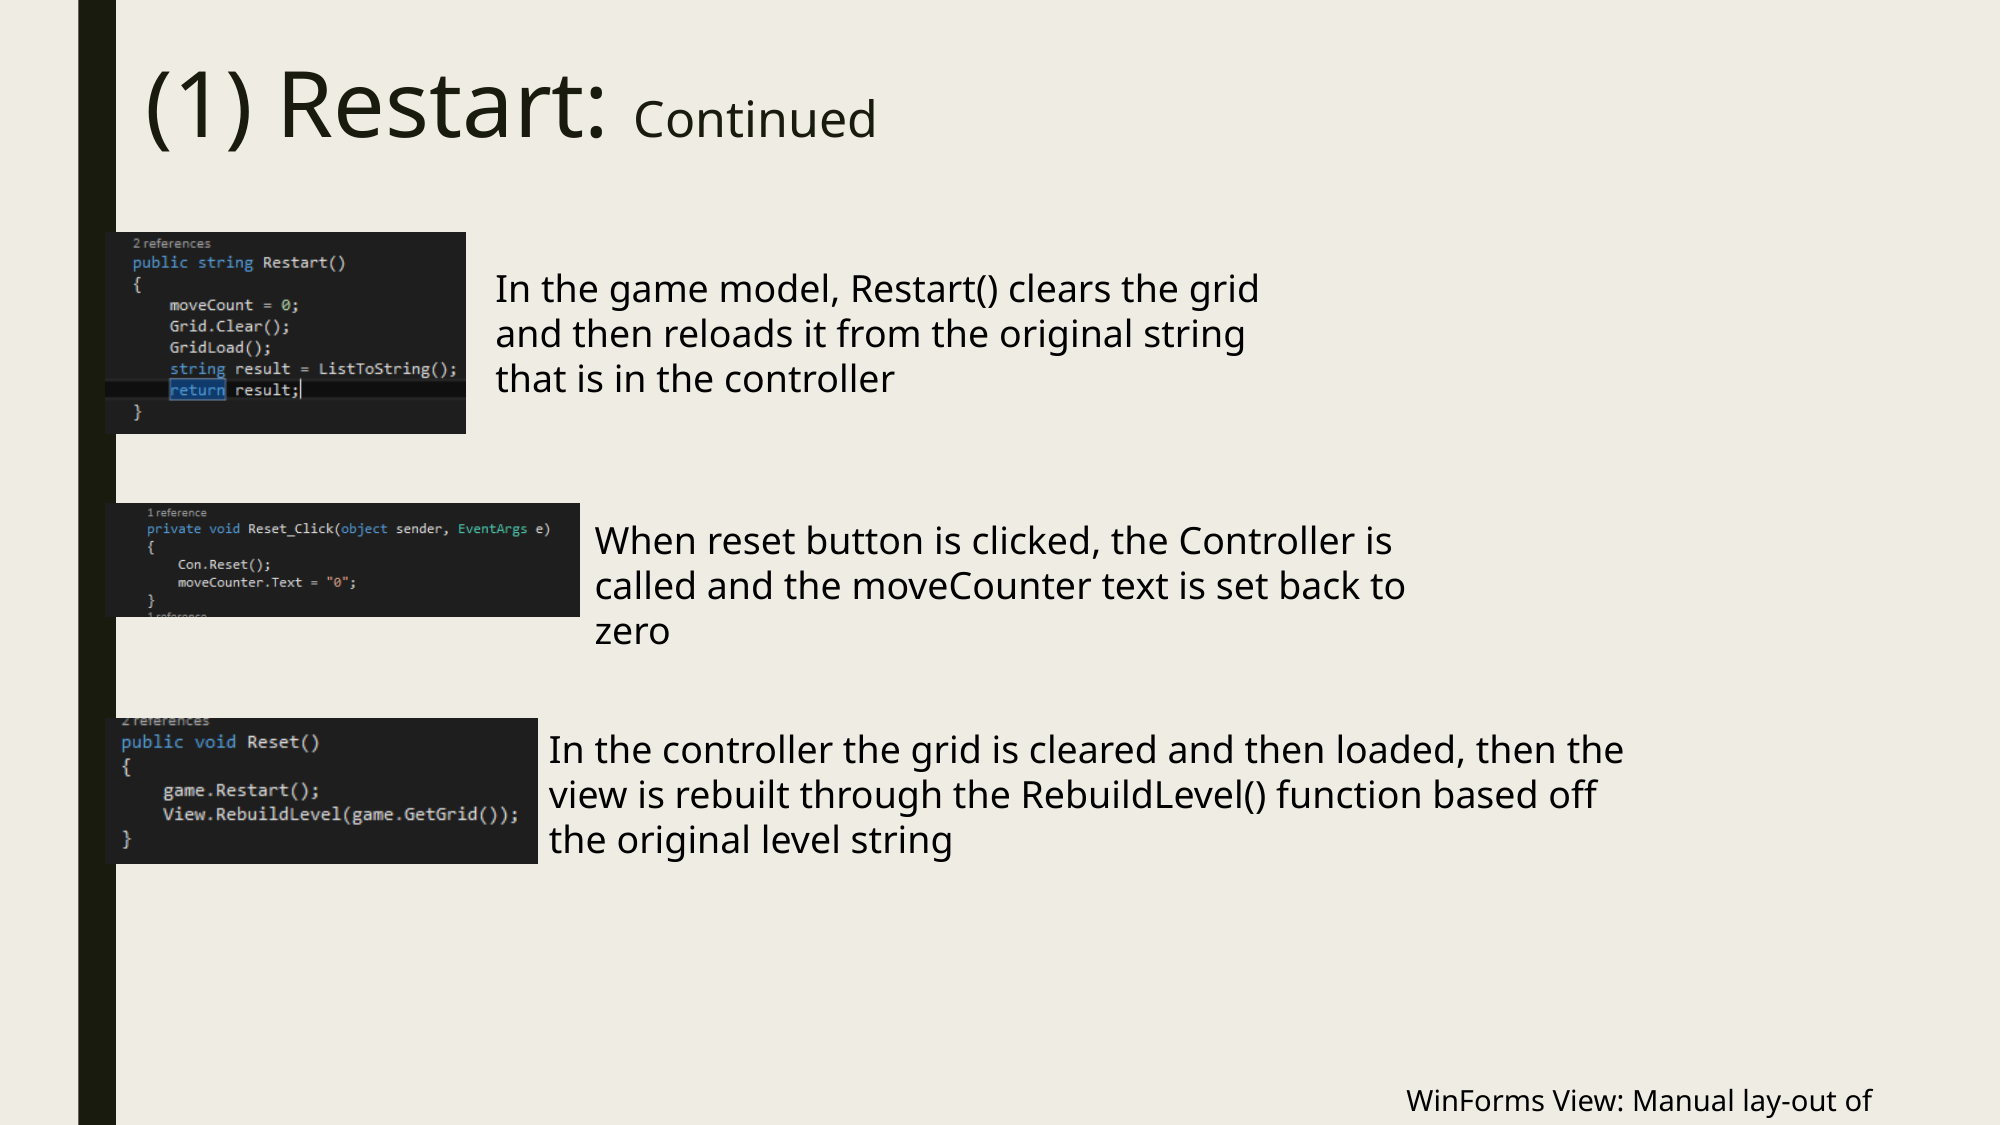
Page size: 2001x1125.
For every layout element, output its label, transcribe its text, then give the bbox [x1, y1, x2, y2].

text_box In the controller the grid is cleared and then loaded, then the view is rebuilt through the RebuildLevel() function based off the original level string [534, 718, 1643, 869]
picture [105, 232, 466, 435]
text_box In the game model, Restart() clears the grid and then reloads it from the original string that is in the controller [480, 257, 1299, 408]
text_box WinForms View: Manual lay-out of components [1391, 1074, 2000, 1125]
title (1) Restart: Continued [130, 51, 2000, 203]
text_box When reset button is clicked, the Controller is called and the moveCounter text is set back to zero [579, 509, 1461, 660]
picture [105, 503, 580, 617]
picture [105, 718, 538, 864]
